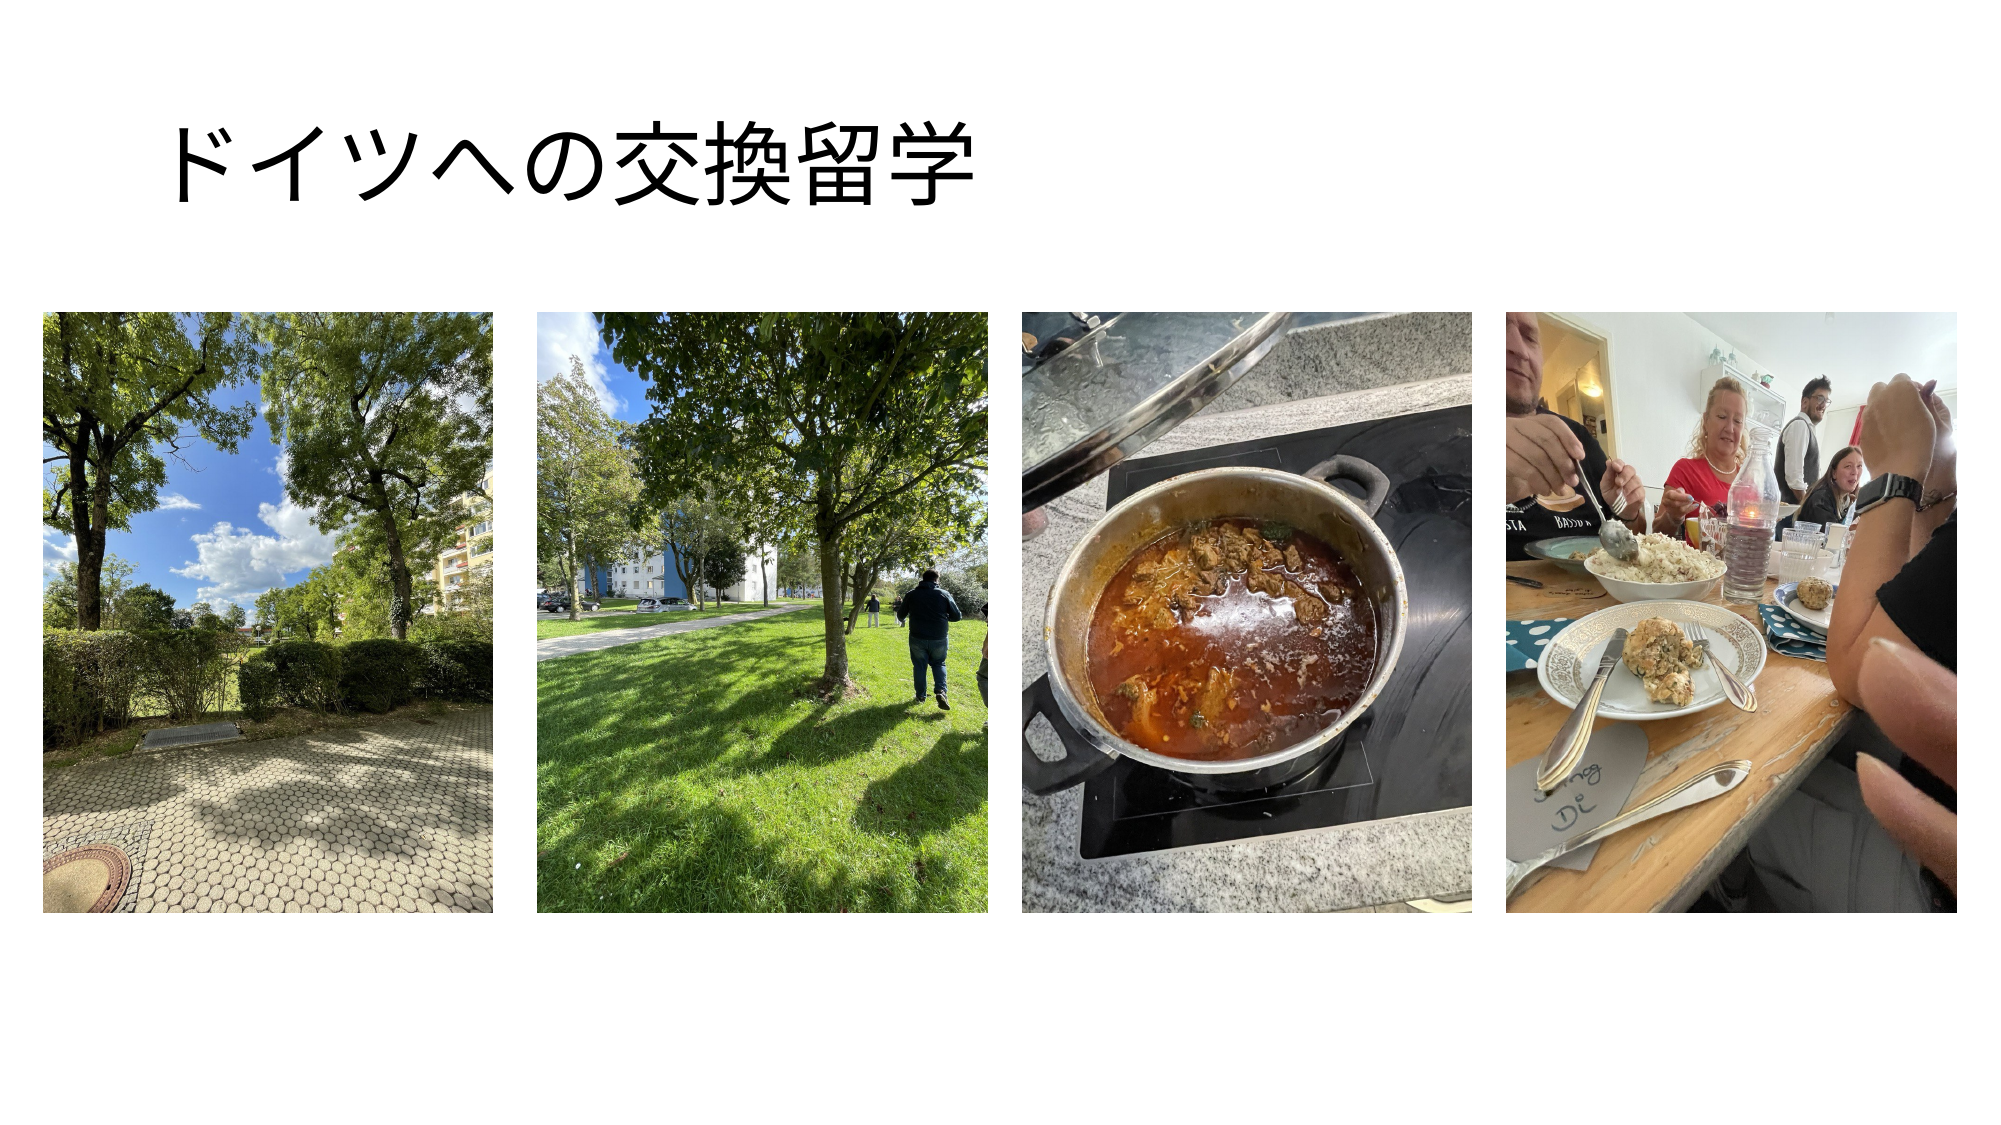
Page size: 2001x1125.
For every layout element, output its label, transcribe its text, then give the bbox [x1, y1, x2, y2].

picture [1506, 312, 1958, 914]
picture [536, 312, 988, 914]
title ドイツへの交換留学 [137, 59, 1863, 278]
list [42, 312, 494, 914]
picture [1021, 312, 1473, 914]
